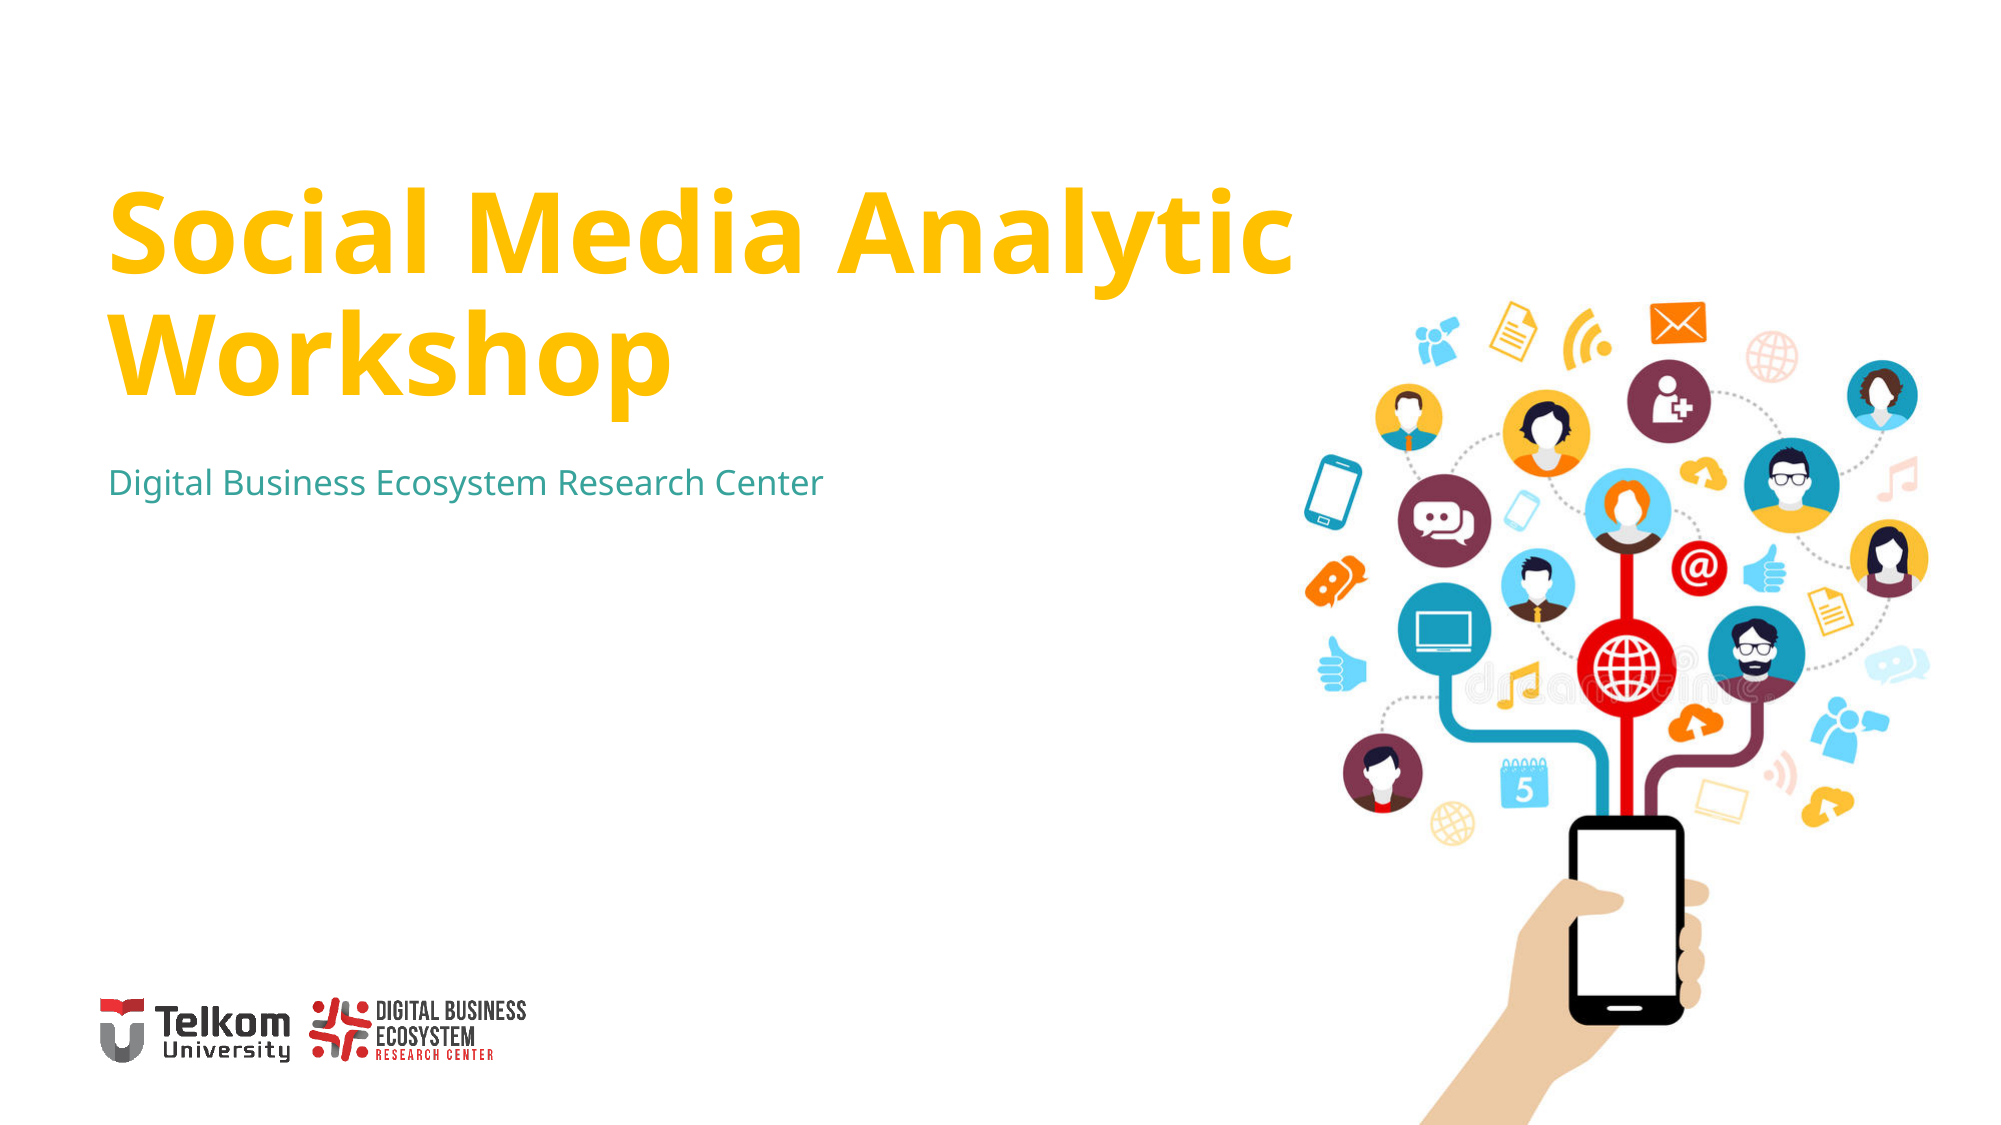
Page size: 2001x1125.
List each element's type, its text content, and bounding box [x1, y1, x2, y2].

text_box Digital Business Ecosystem Research Center [92, 457, 1242, 511]
picture [92, 995, 533, 1065]
picture [1242, 224, 2000, 1125]
text_box Social Media Analytic Workshop [92, 98, 1576, 427]
